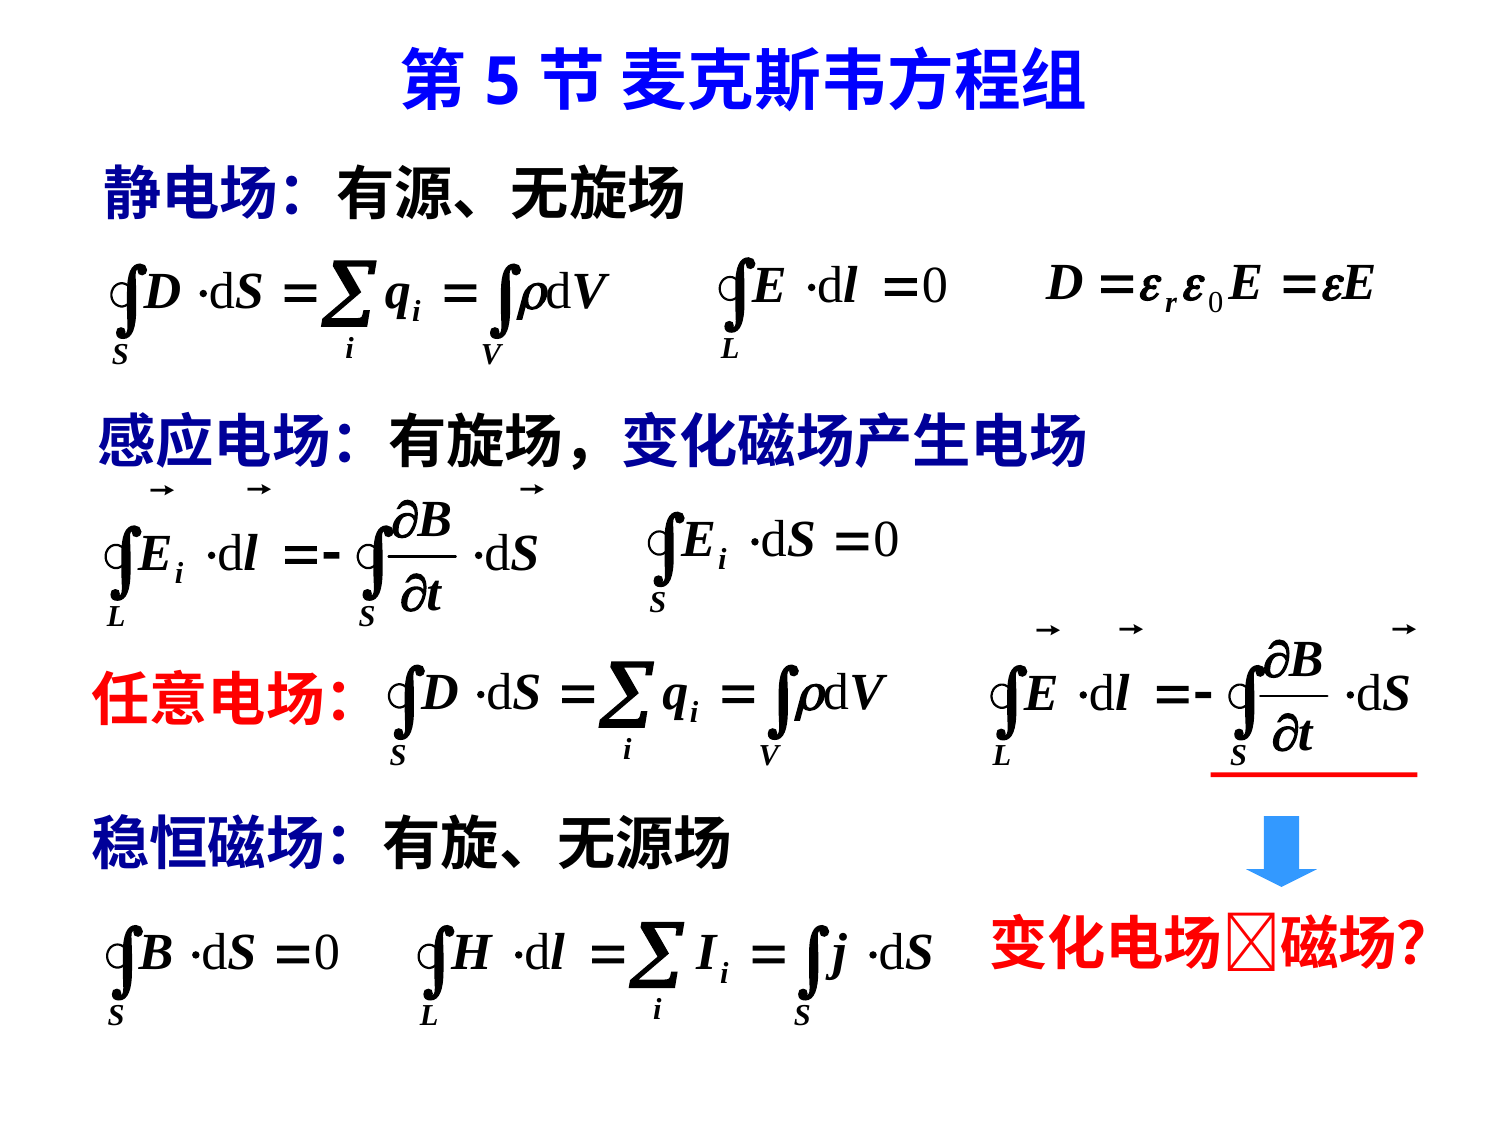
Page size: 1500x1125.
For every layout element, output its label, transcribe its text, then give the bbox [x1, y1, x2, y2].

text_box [980, 618, 1424, 776]
text_box 稳恒磁场：有旋、无源场 [76, 798, 780, 884]
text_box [377, 644, 900, 775]
text_box 任意电场： [76, 654, 372, 740]
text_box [95, 904, 349, 1036]
text_box 感应电场：有旋场，变化磁场产生电场 [82, 397, 1188, 482]
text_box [100, 243, 623, 374]
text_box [94, 478, 551, 636]
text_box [708, 236, 957, 368]
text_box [637, 491, 908, 623]
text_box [407, 904, 948, 1036]
text_box 静电场：有源、无旋场 [88, 149, 875, 234]
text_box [1035, 238, 1388, 326]
text_box 变化电场磁场？ [974, 898, 1500, 984]
text_box 第5节 麦克斯韦方程组 [106, 30, 1382, 126]
text_box [1246, 816, 1317, 887]
